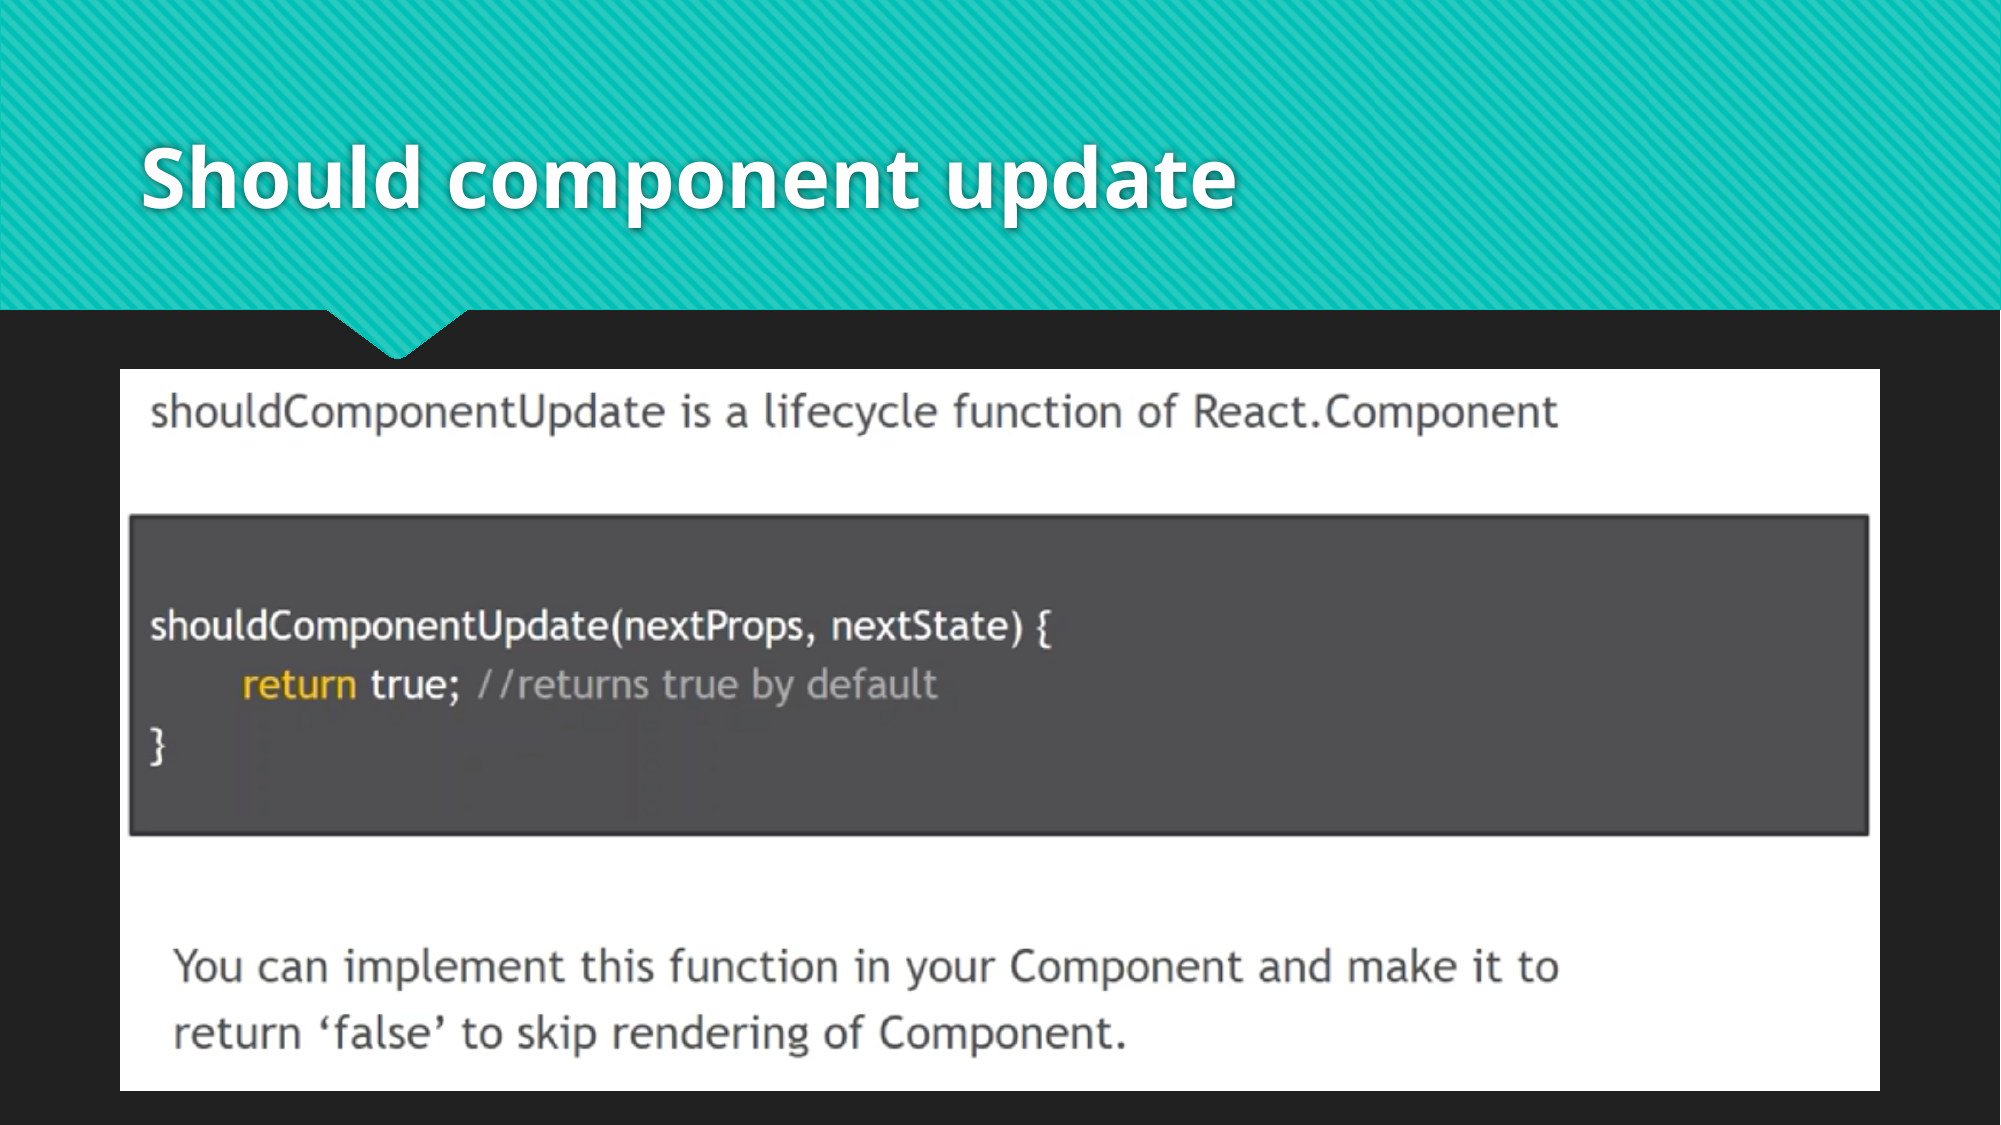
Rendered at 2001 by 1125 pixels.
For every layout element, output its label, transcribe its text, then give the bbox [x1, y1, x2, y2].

picture [119, 369, 1880, 1092]
title Should component update [132, 72, 1868, 234]
picture [1, 0, 2000, 358]
